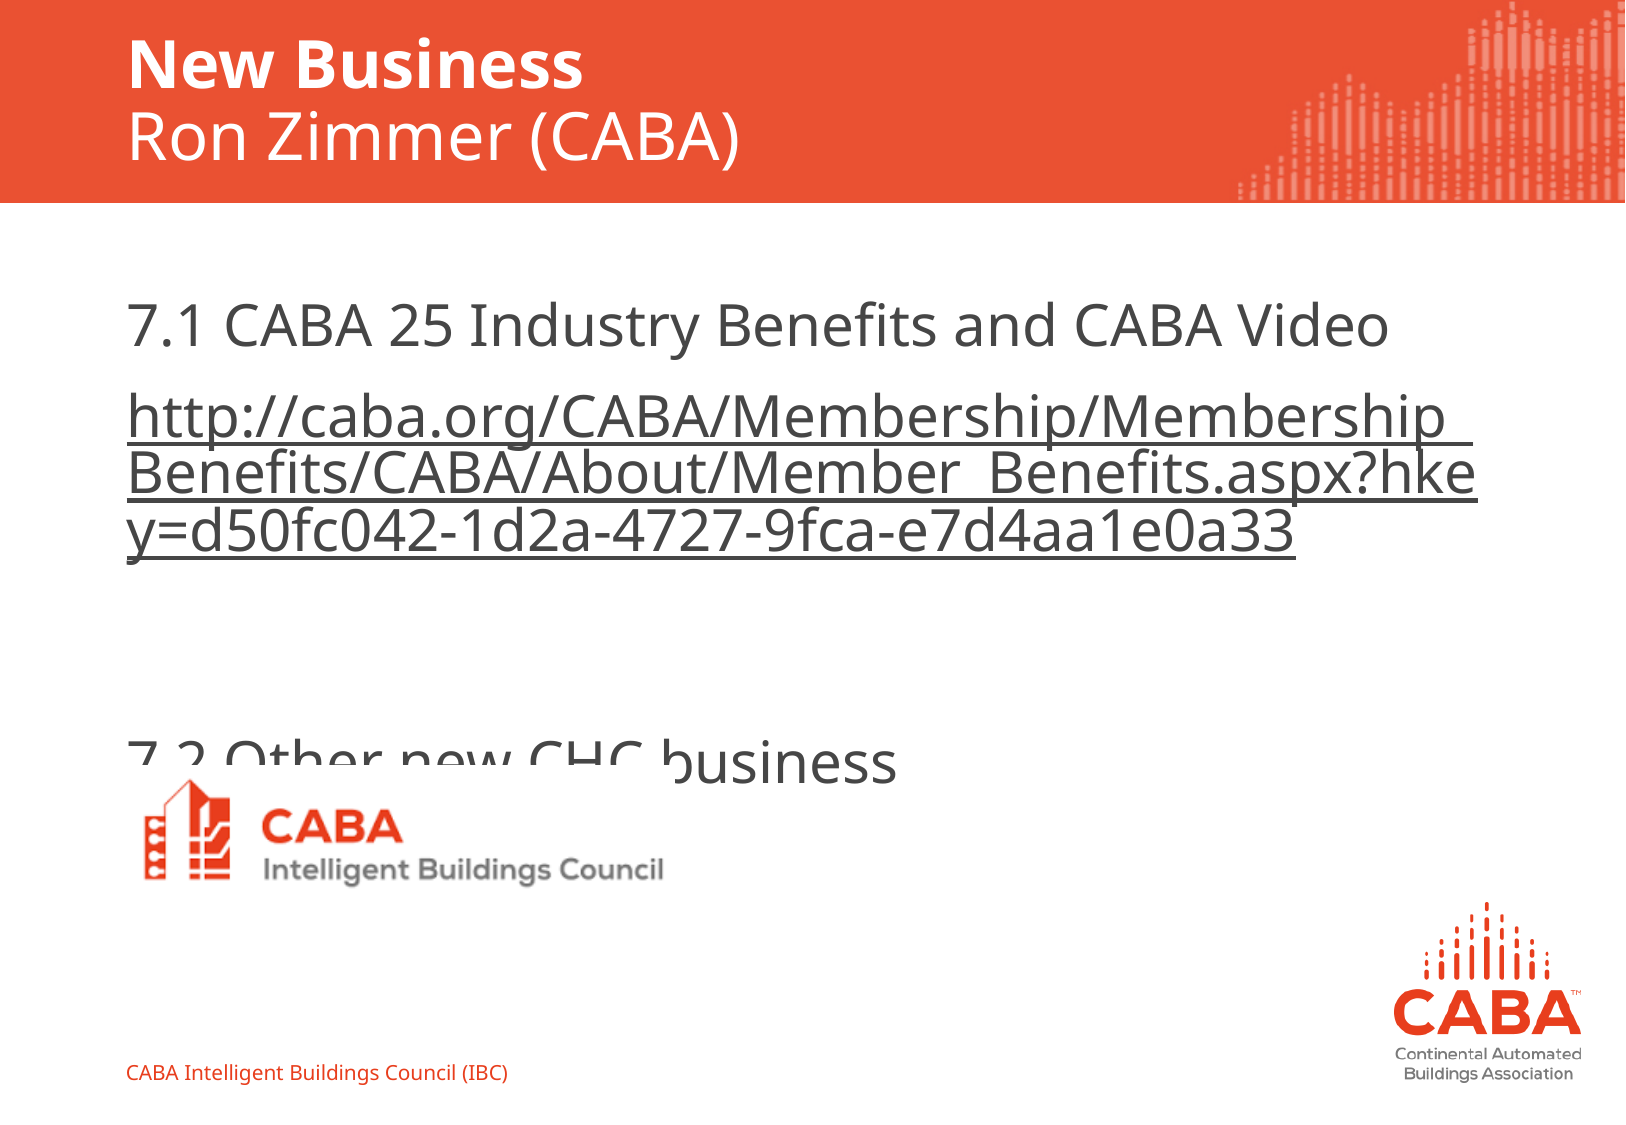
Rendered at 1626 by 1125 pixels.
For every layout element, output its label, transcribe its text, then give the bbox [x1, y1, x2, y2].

picture [1350, 859, 1625, 1125]
title New Business Ron Zimmer (CABA) [111, 23, 1123, 110]
picture [111, 765, 675, 941]
picture [0, 0, 1625, 203]
list 7.1 CABA 25 Industry Benefits and CABA Video http://caba.org/CABA/Membership/Membership_Benefits/CABA/About/Member_Benefits.aspx?hkey=d50fc042-1d2a-4727-9fca-e7d4aa1e0a33 7.2 Other new CHC business [111, 288, 1514, 977]
